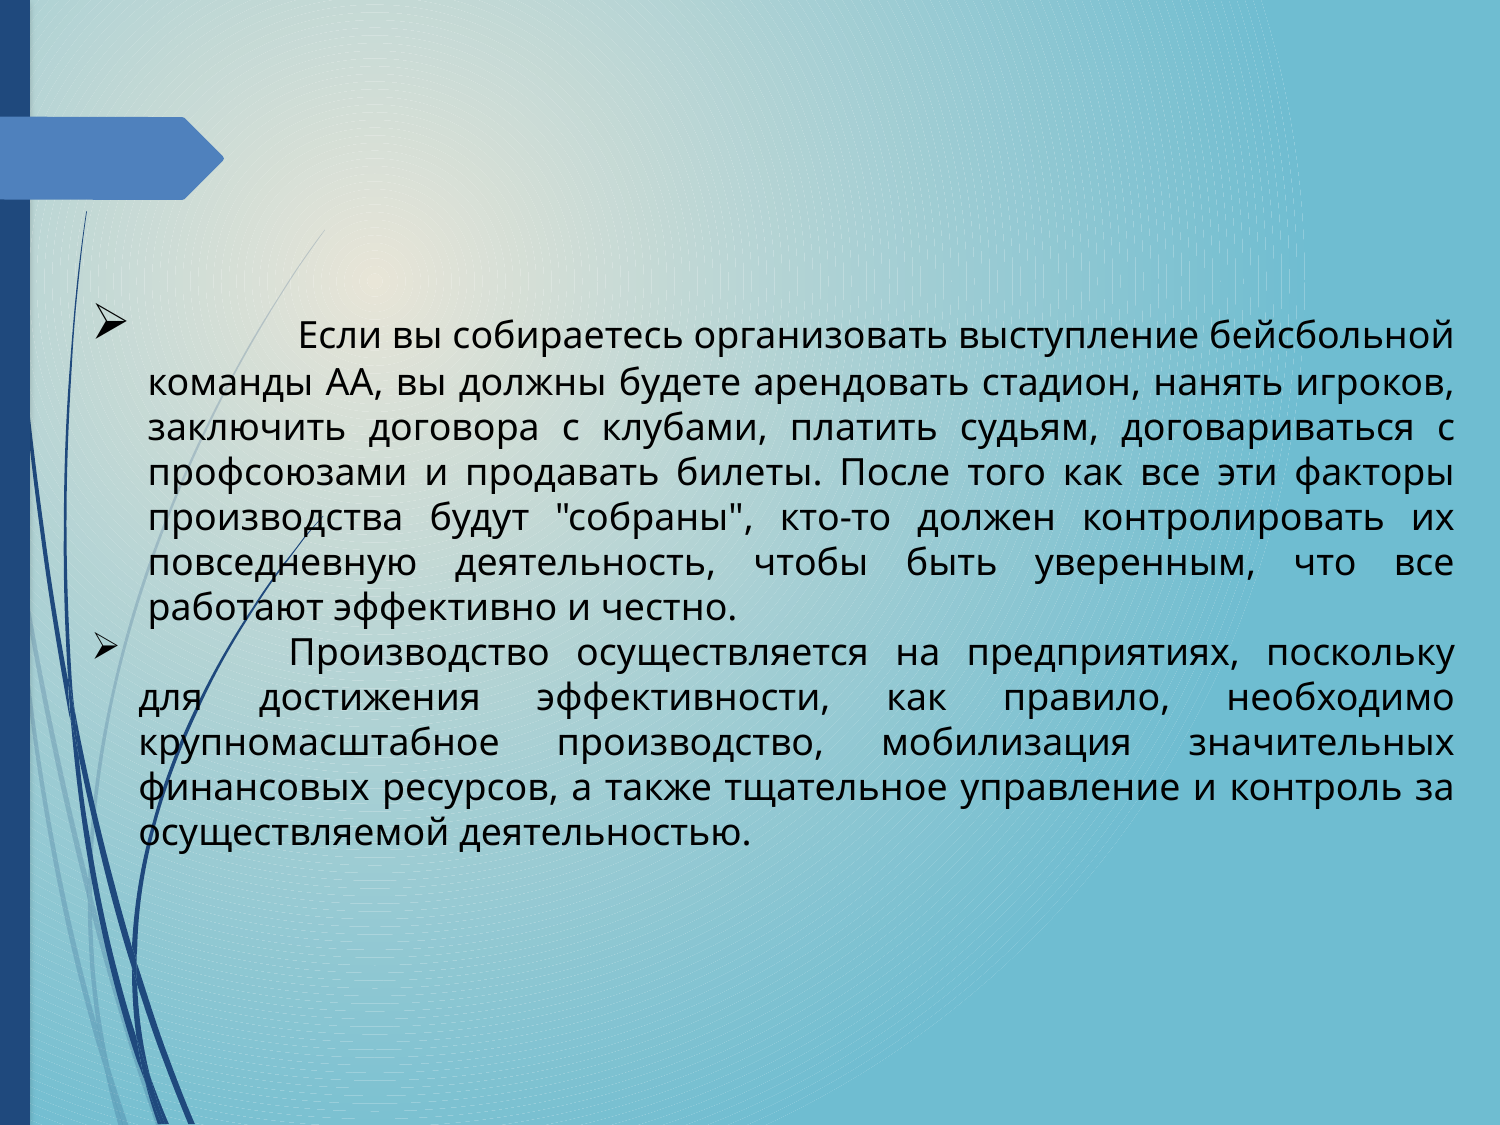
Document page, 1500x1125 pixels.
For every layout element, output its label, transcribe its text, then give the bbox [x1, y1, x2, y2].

text_box Если вы собираетесь организовать выступление бейсбольной команды АА, вы должны будете арендовать стадион, нанять игроков, заключить договора с клубами, платить судьям, договариваться с профсоюзами и продавать билеты. После того как все эти факторы производства будут "собраны", кто-то должен контролировать их повседневную деятельность, чтобы быть уверенным, что все работают эффективно и честно. Производство осуществляется на предприятиях, поскольку для достижения эффективности, как правило, необходимо крупномасштабное производство, мобилизация значительных финансовых ресурсов, а также тщательное управление и контроль за осуществляемой деятельностью. [76, 290, 1471, 861]
